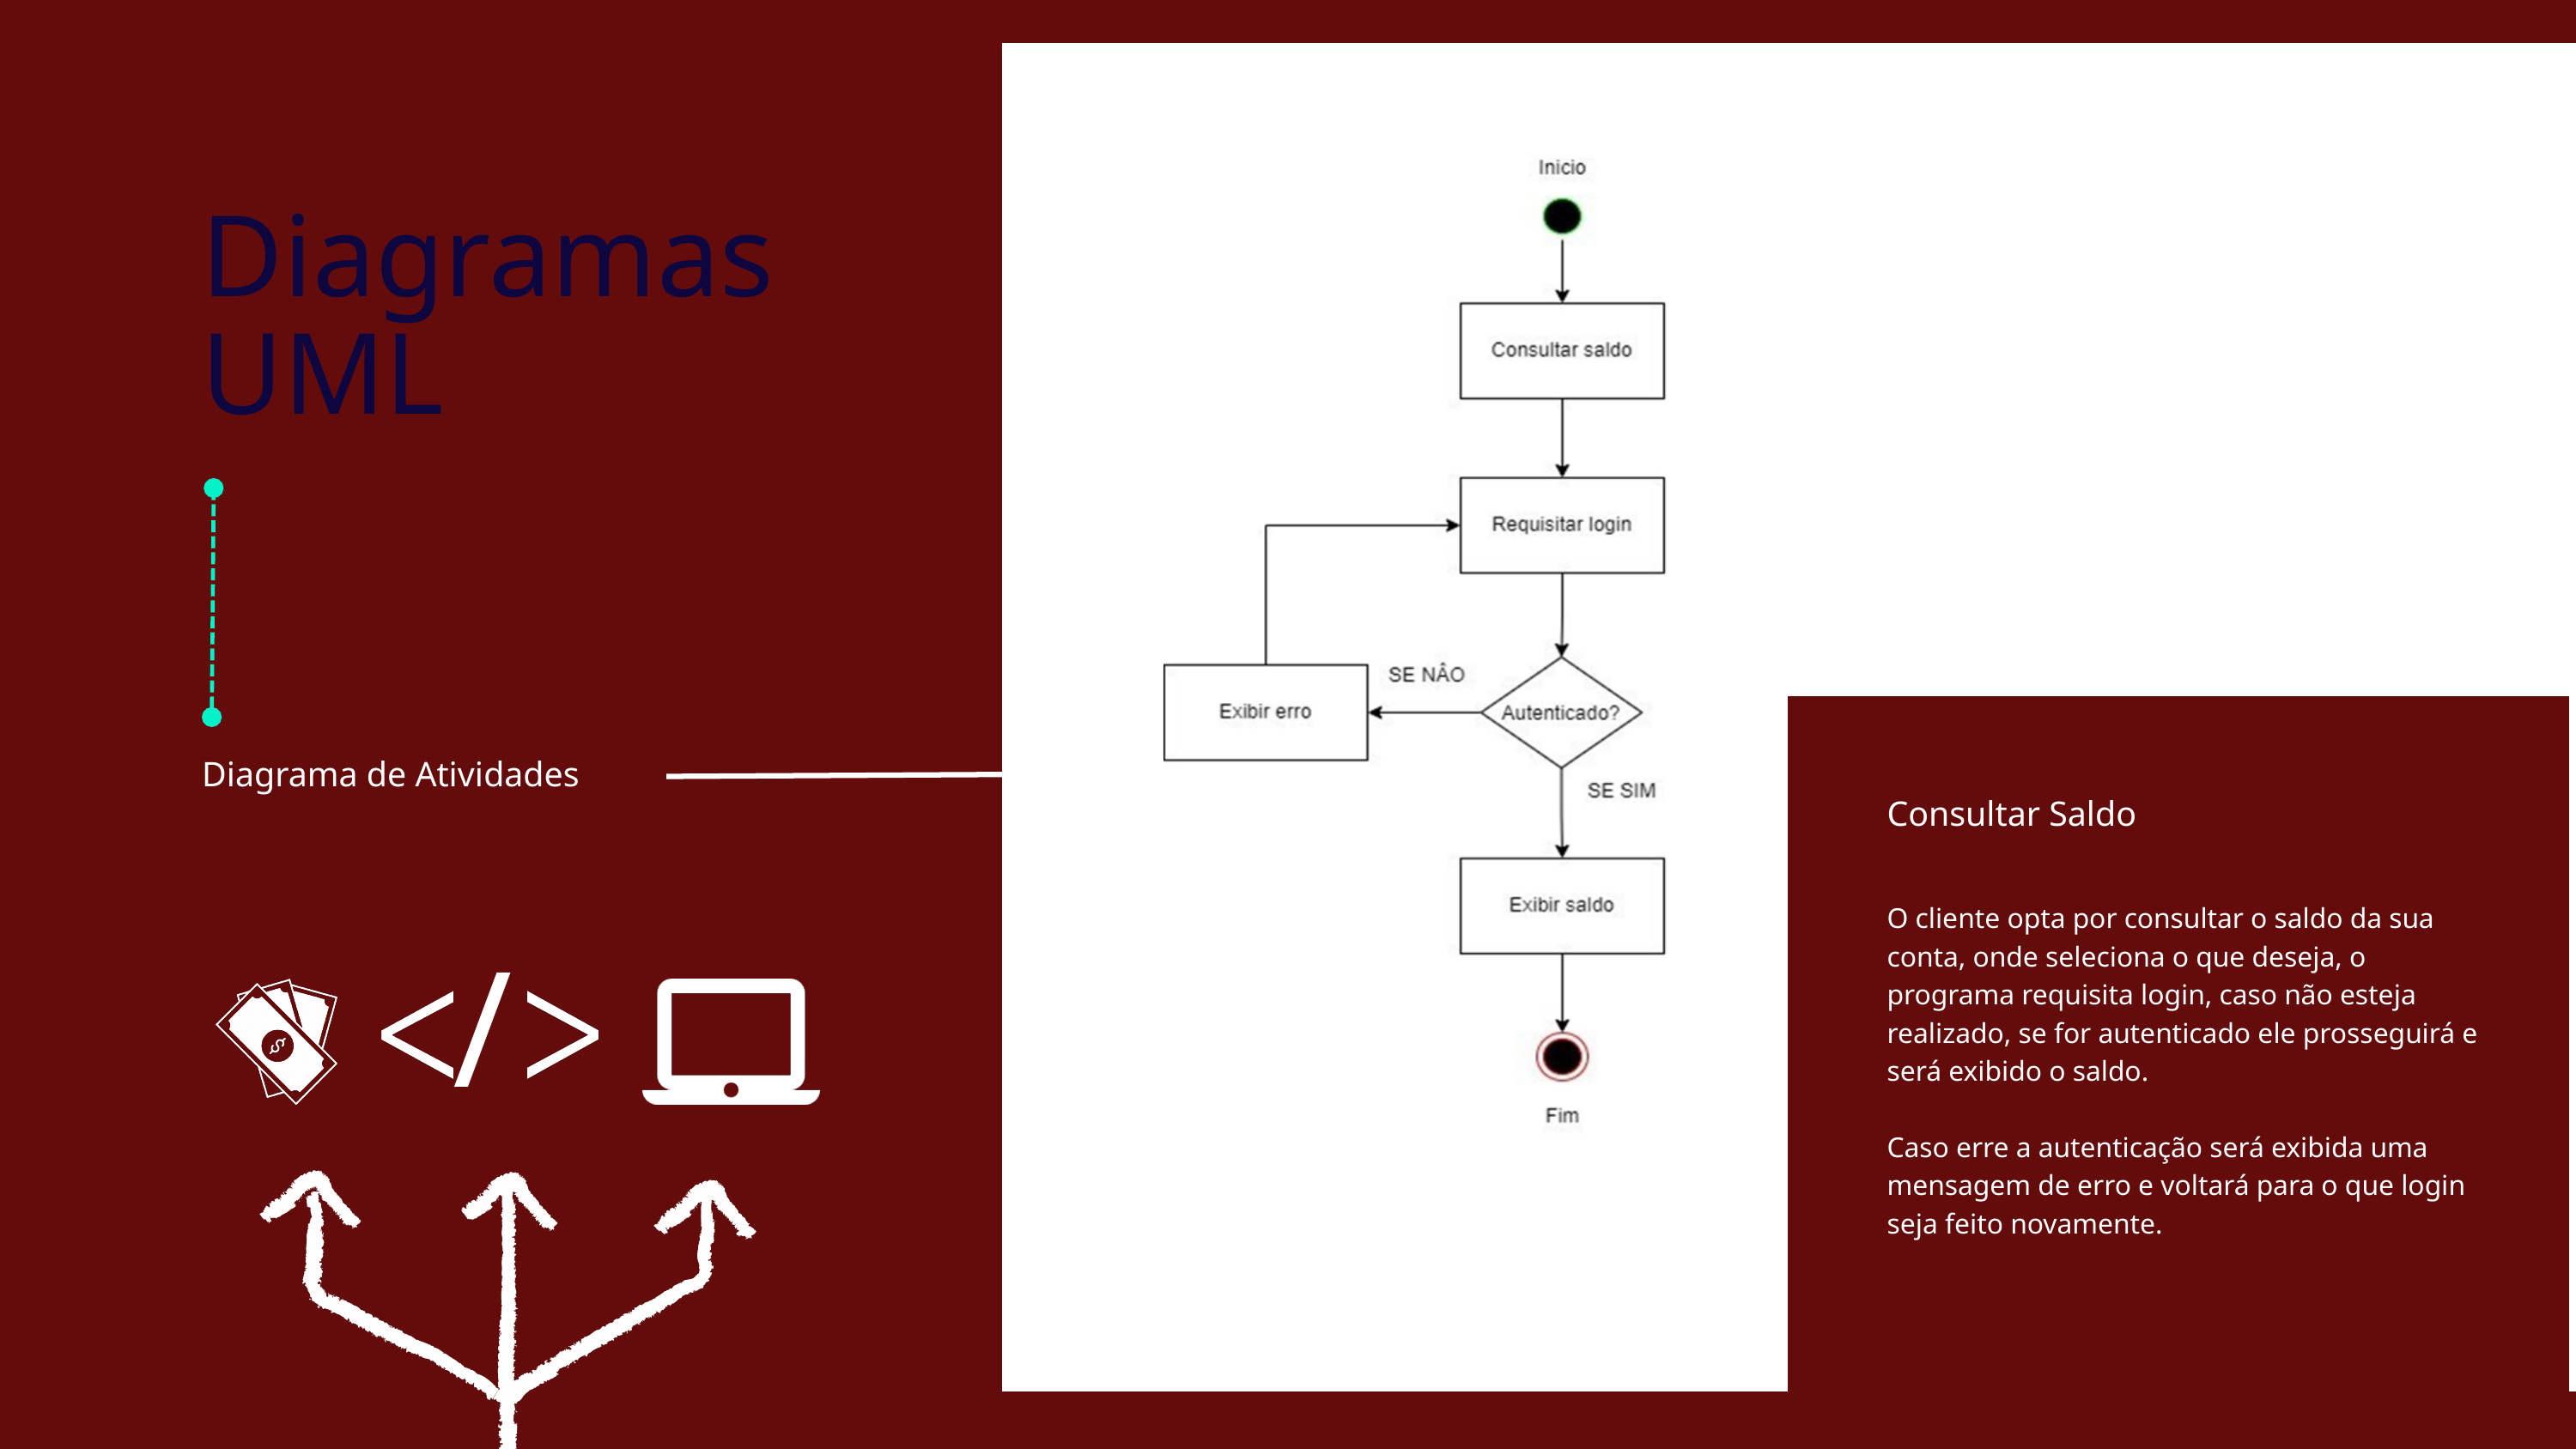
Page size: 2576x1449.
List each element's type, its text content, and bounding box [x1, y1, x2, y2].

text_box [203, 700, 222, 726]
text_box Diagrama de Atividades [202, 737, 732, 794]
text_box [215, 931, 820, 1449]
picture [1163, 144, 1674, 1143]
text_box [1787, 695, 2570, 1392]
text_box Diagramas UML [202, 200, 909, 437]
text_box [204, 479, 223, 497]
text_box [1001, 42, 2576, 1392]
